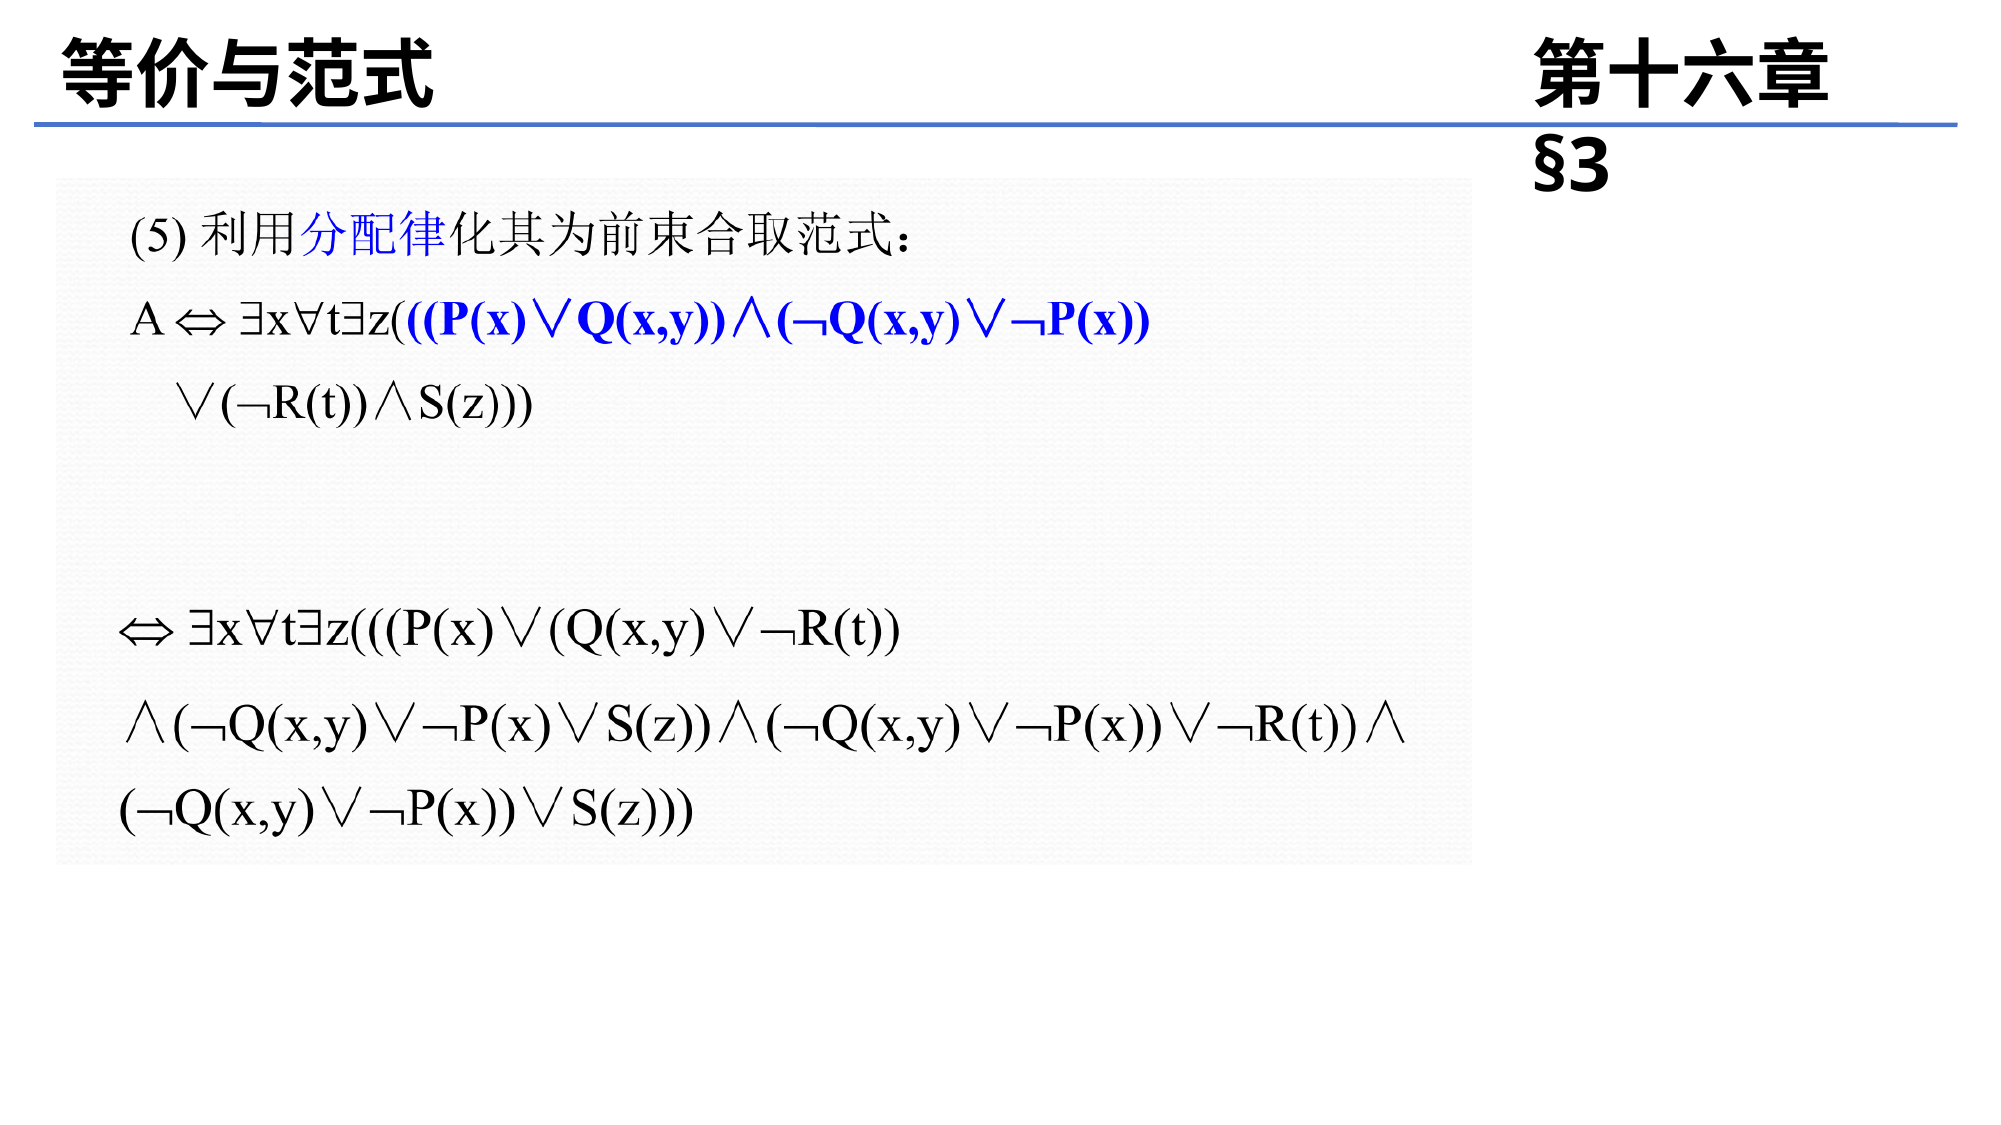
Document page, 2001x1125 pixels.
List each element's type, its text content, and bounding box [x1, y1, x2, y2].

text_box 第十六章 §3 [1517, 19, 1958, 124]
text_box 等价与范式 [46, 18, 932, 124]
picture [55, 178, 1473, 865]
text_box 第十六章 §3 [1517, 126, 1958, 214]
